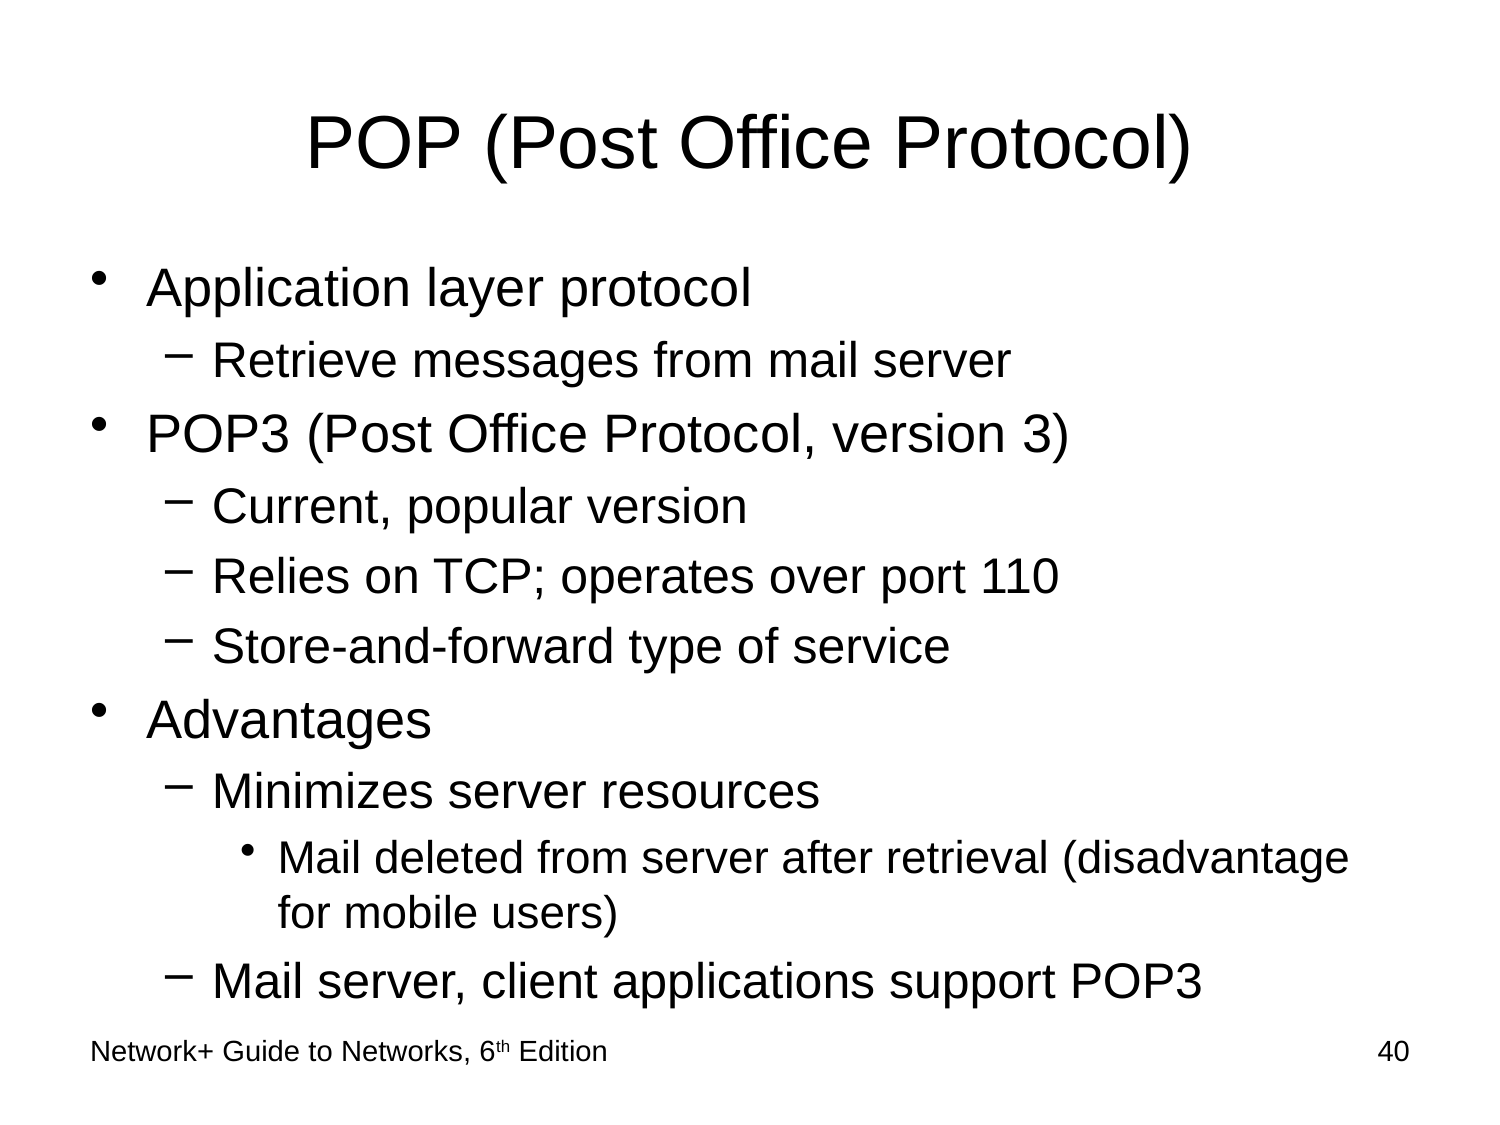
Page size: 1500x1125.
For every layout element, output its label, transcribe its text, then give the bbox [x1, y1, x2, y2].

title POP (Post Office Protocol) [75, 45, 1425, 233]
footer Network+ Guide to Networks, 6th Edition [74, 1024, 988, 1103]
slide_number 40 [1074, 1024, 1426, 1103]
list Application layer protocol Retrieve messages from mail server POP3 (Post Office Protocol, version 3) Current, popular version Relies on TCP; operates over port 110 Store-and-forward type of service Advantages Minimizes server resources Mail deleted from server after retrieval (disadvantage for mobile users) Mail server, client applications support POP3 [75, 245, 1425, 988]
